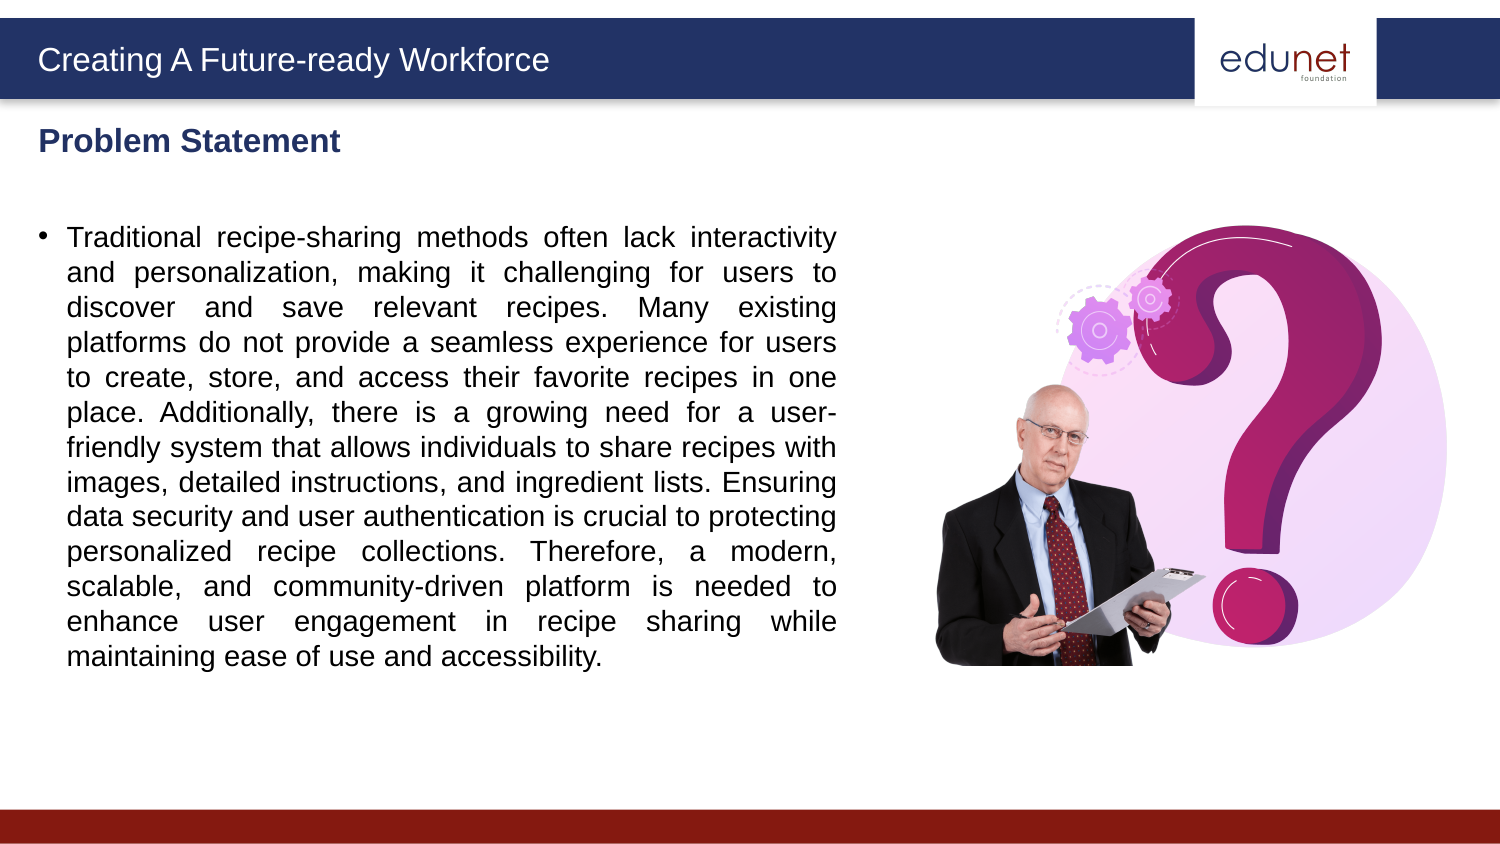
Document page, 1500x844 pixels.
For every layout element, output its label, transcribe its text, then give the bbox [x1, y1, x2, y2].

text_box Problem Statement [23, 112, 750, 167]
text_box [934, 211, 1459, 666]
picture [1215, 38, 1356, 86]
text_box Traditional recipe-sharing methods often lack interactivity and personalization, making it challenging for users to discover and save relevant recipes. Many existing platforms do not provide a seamless experience for users to create, store, and access their favorite recipes in one place. Additionally, there is a growing need for a user-friendly system that allows individuals to share recipes with images, detailed instructions, and ingredient lists. Ensuring data security and user authentication is crucial to protecting personalized recipe collections. Therefore, a modern, scalable, and community-driven platform is needed to enhance user engagement in recipe sharing while maintaining ease of use and accessibility. [23, 210, 854, 680]
